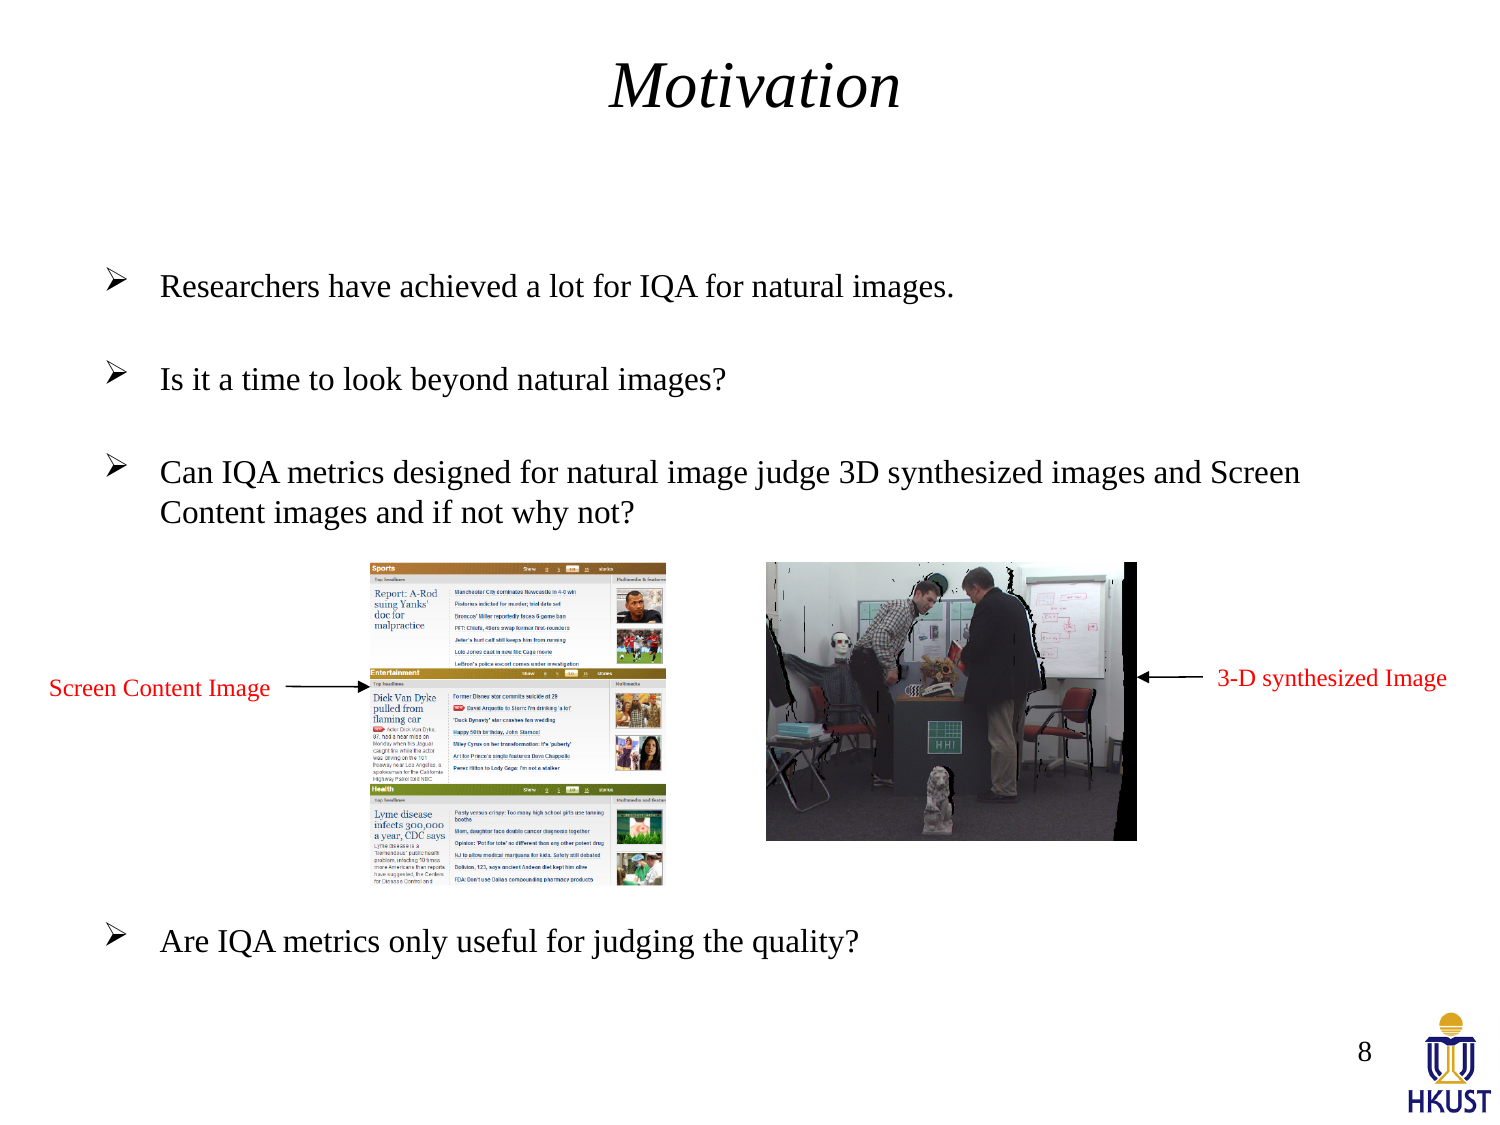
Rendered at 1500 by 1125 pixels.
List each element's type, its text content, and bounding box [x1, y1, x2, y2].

picture [370, 562, 666, 886]
list Researchers have achieved a lot for IQA for natural images. Is it a time to look beyond natural images? Can IQA metrics designed for natural image judge 3D synthesized images and Screen Content images and if not why not? [88, 256, 1364, 911]
text_box Are IQA metrics only useful for judging the quality? [88, 911, 1364, 966]
text_box Screen Content Image [34, 664, 286, 709]
picture [1400, 1012, 1500, 1113]
title Motivation [37, 0, 1475, 163]
slide_number 8 [1074, 1025, 1388, 1100]
picture [766, 562, 1137, 841]
text_box 3-D synthesized Image [1202, 654, 1463, 700]
